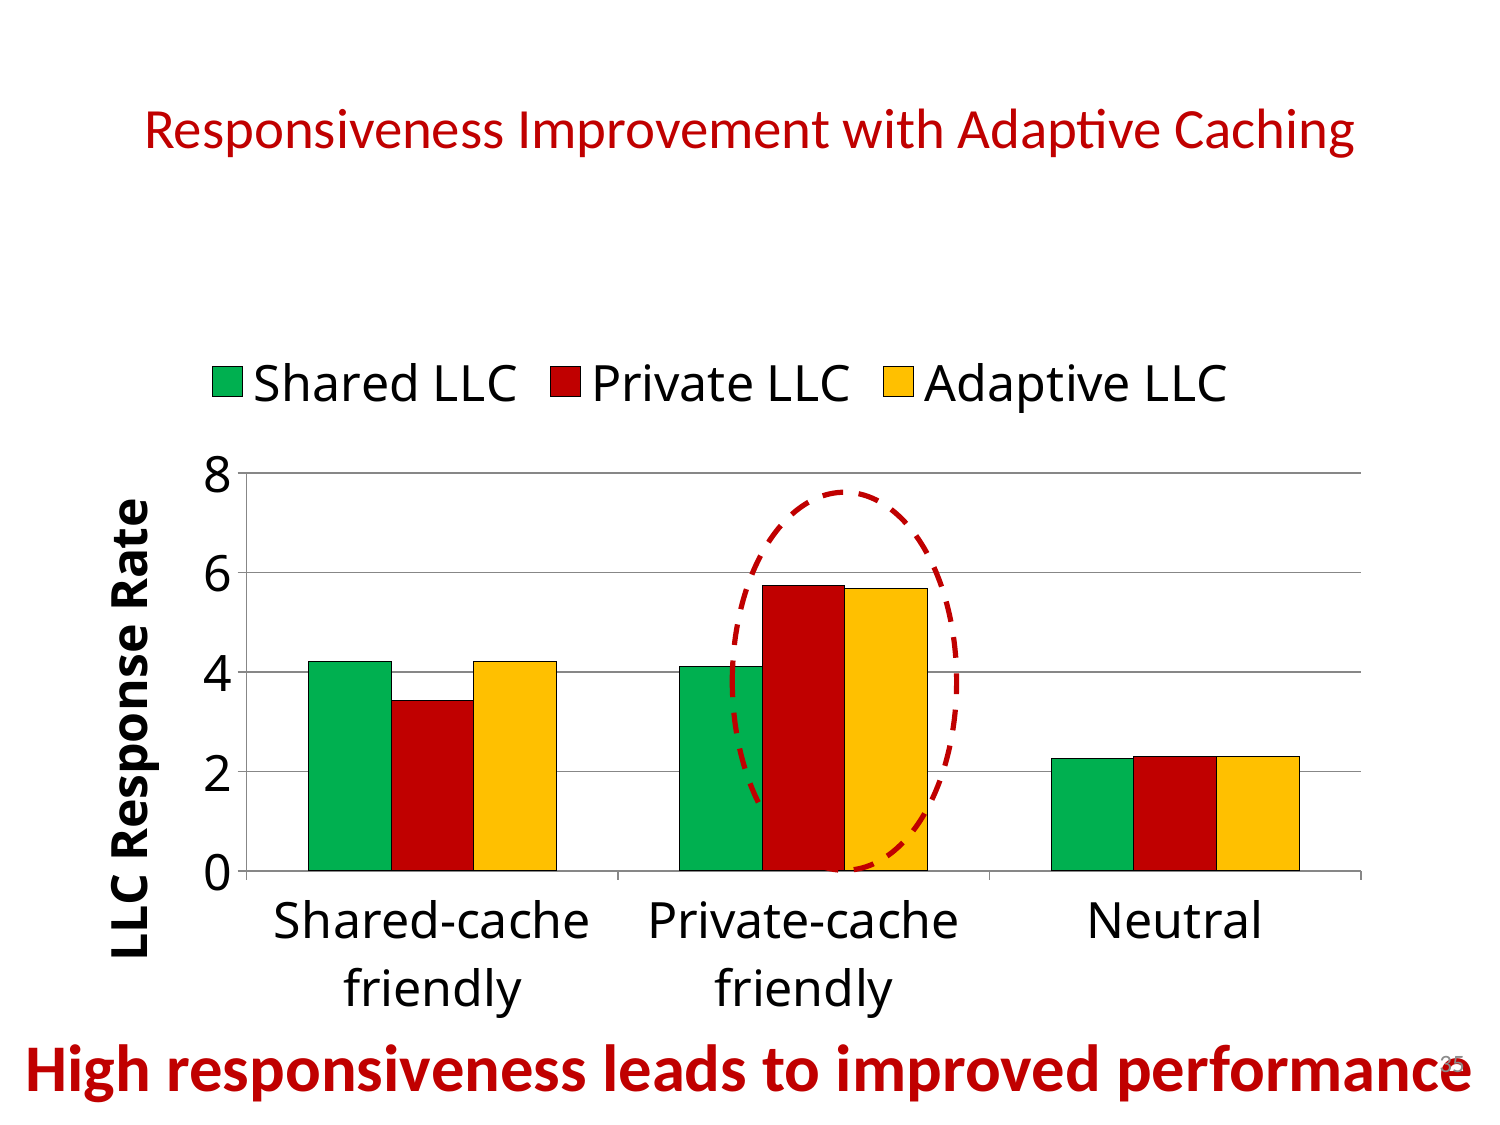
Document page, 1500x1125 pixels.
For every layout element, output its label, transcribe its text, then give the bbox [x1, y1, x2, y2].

slide_number 35 [1389, 1019, 1480, 1106]
text_box High responsiveness leads to improved performance [0, 1009, 1500, 1111]
chart [52, 326, 1388, 1035]
title Responsiveness Improvement with Adaptive Caching [51, 63, 1449, 189]
